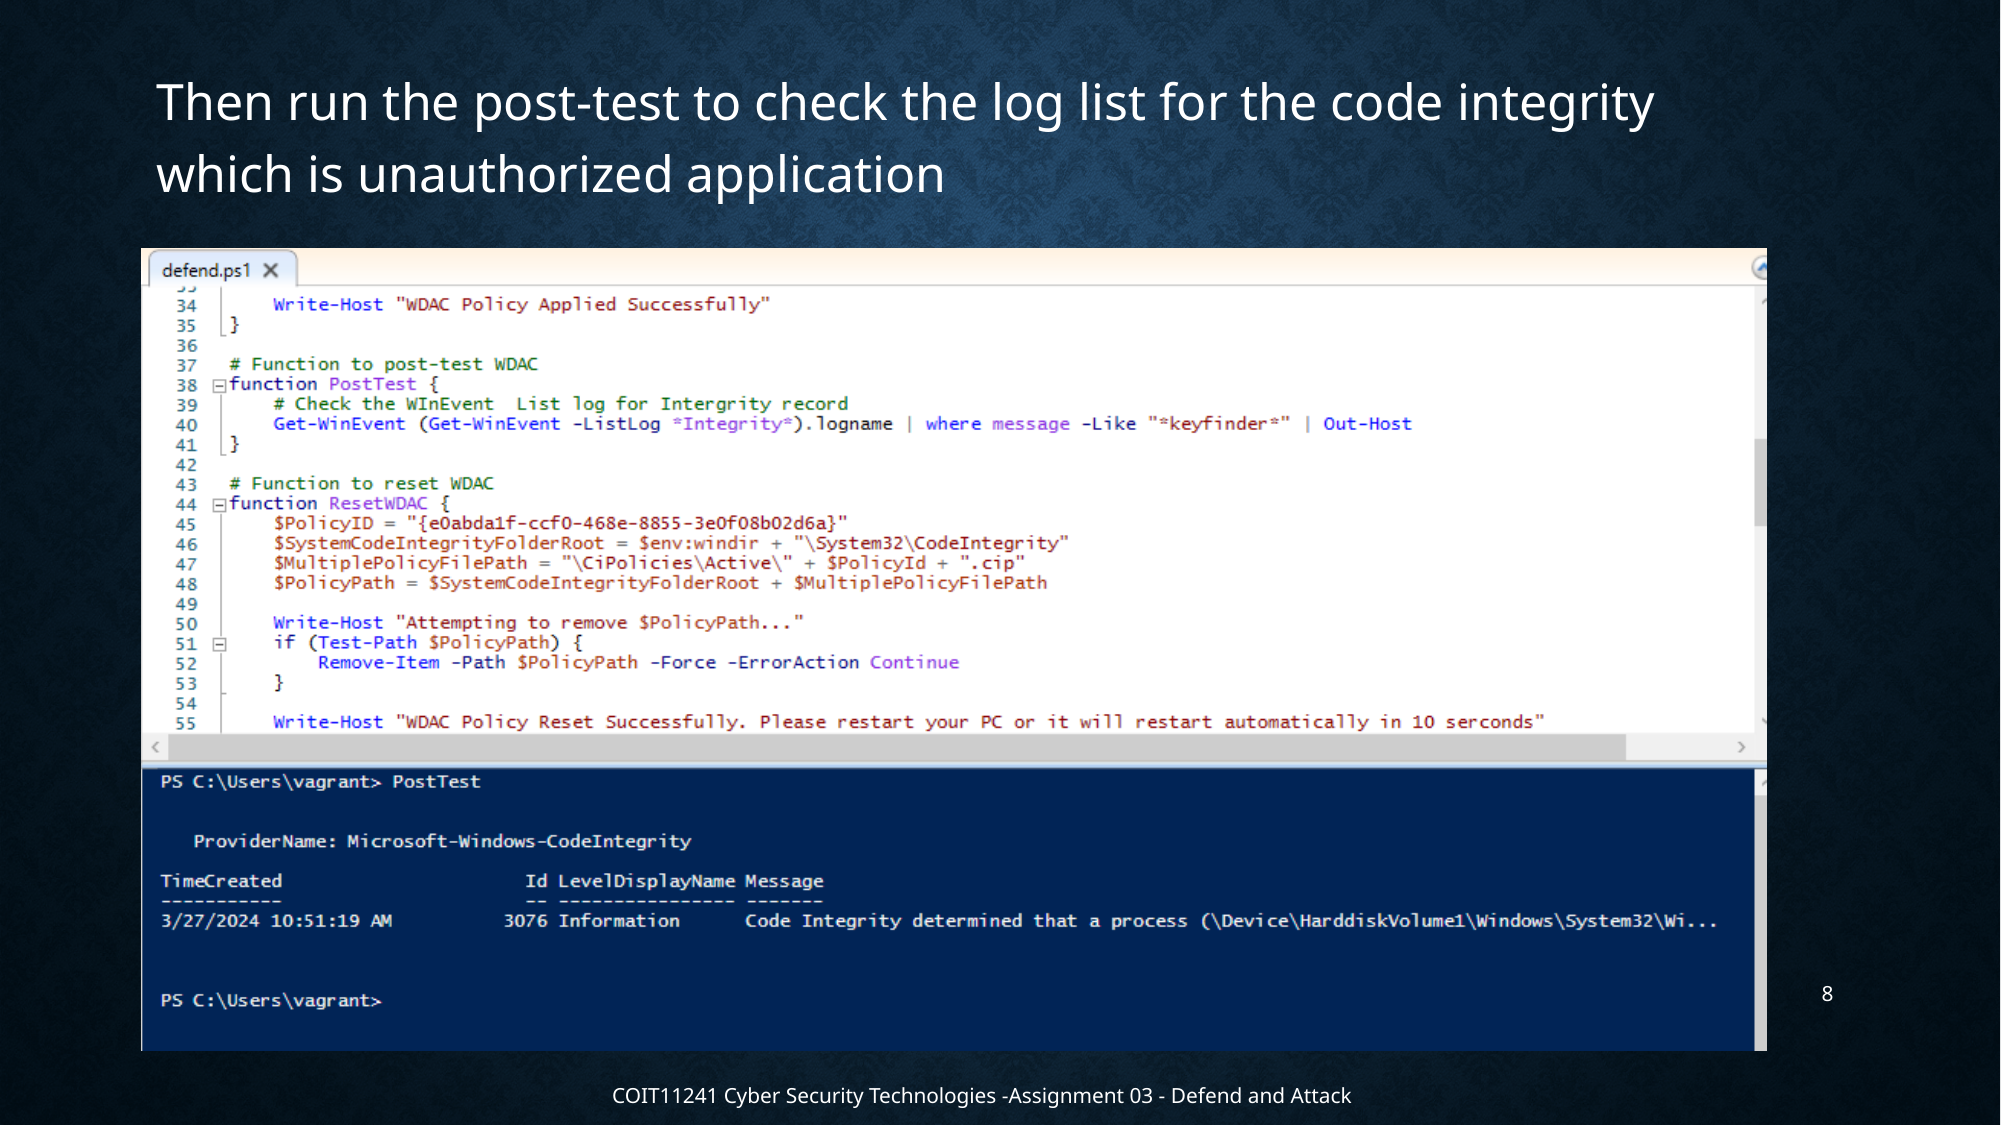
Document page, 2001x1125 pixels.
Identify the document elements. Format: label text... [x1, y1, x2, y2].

picture [141, 247, 1767, 1051]
slide_number 8 [1776, 965, 1849, 1025]
list Then run the post-test to check the log list for the code integrity which is unauthorized application [141, 50, 1767, 212]
footer COIT11241 Cyber Security Technologies -Assignment 03 - Defend and Attack [597, 1067, 1403, 1125]
